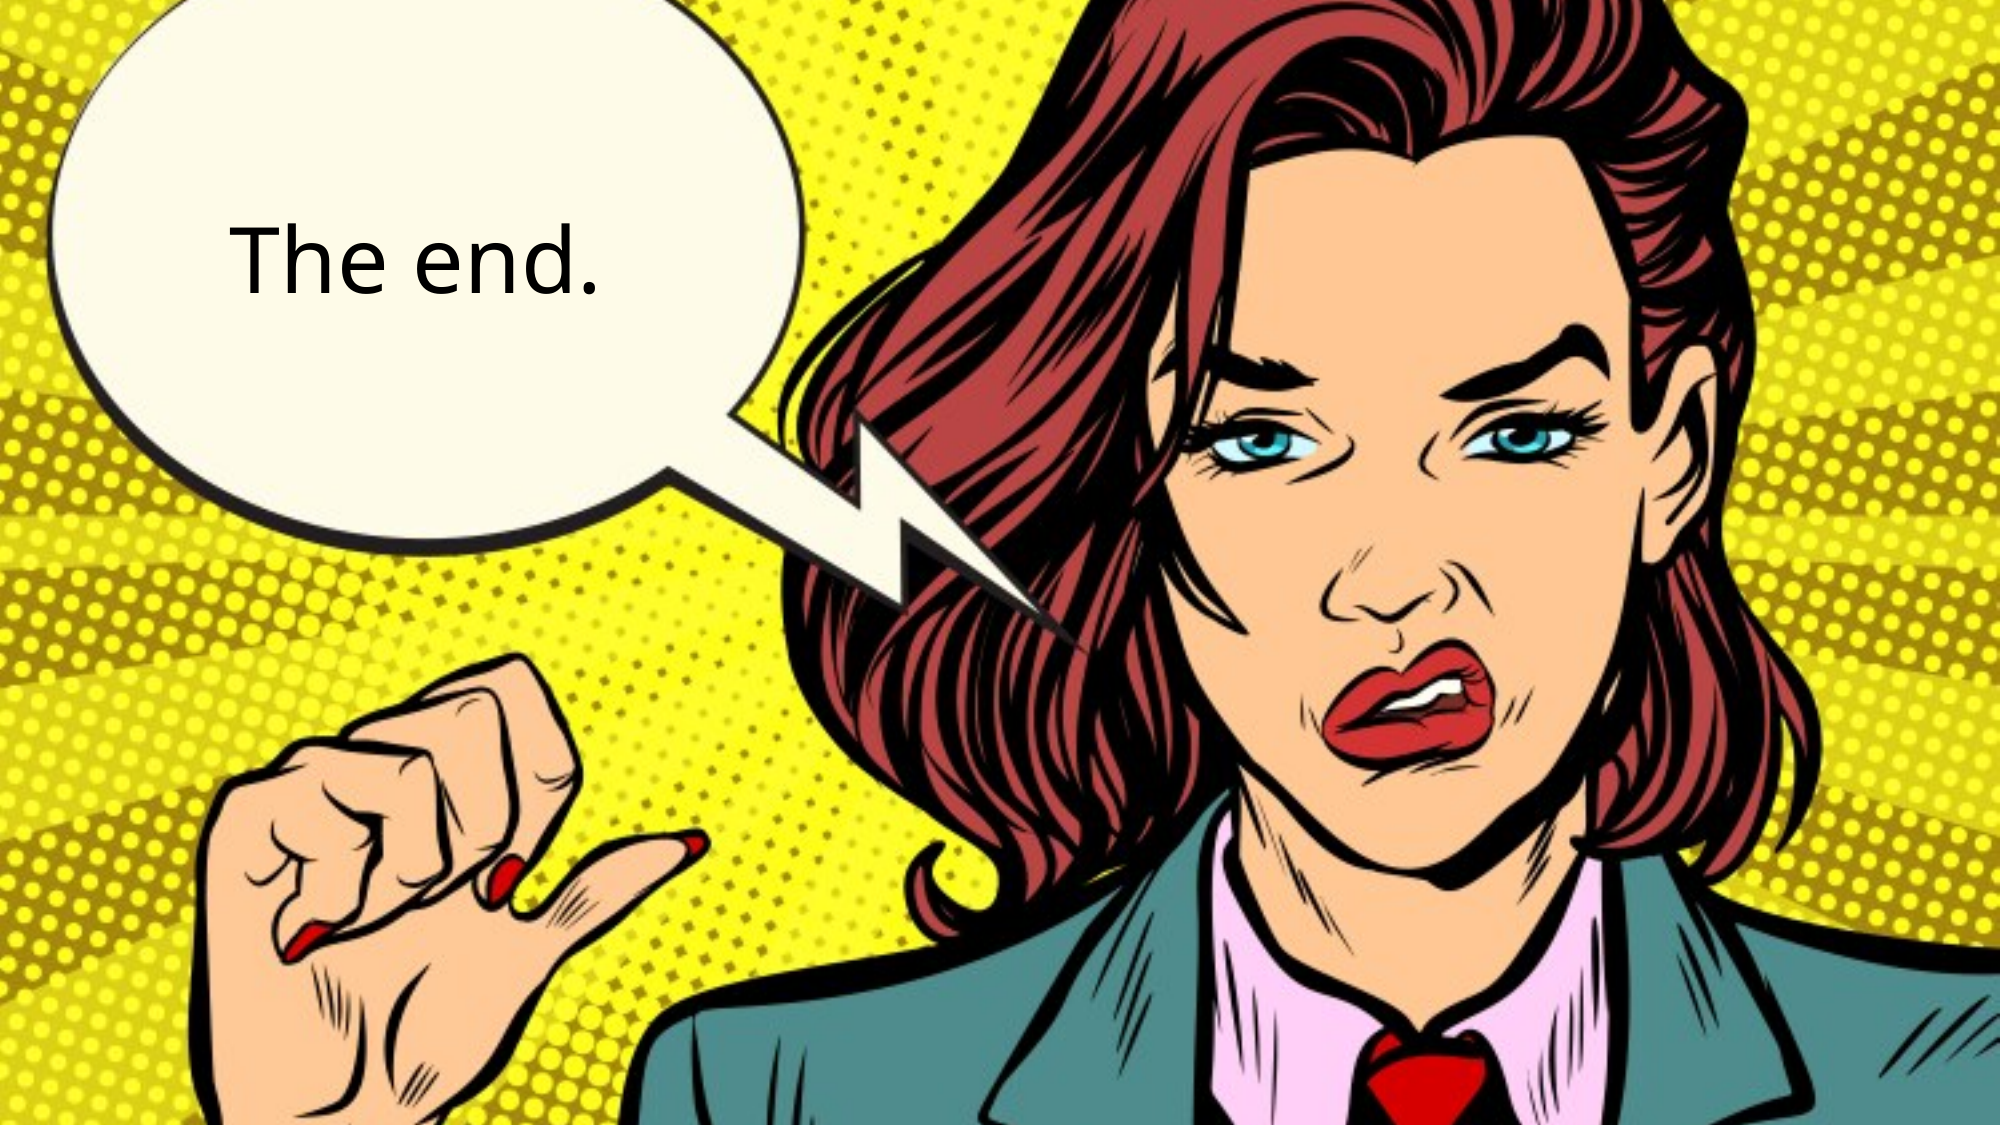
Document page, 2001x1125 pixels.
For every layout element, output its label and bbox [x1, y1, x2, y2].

list [0, 0, 2000, 1125]
